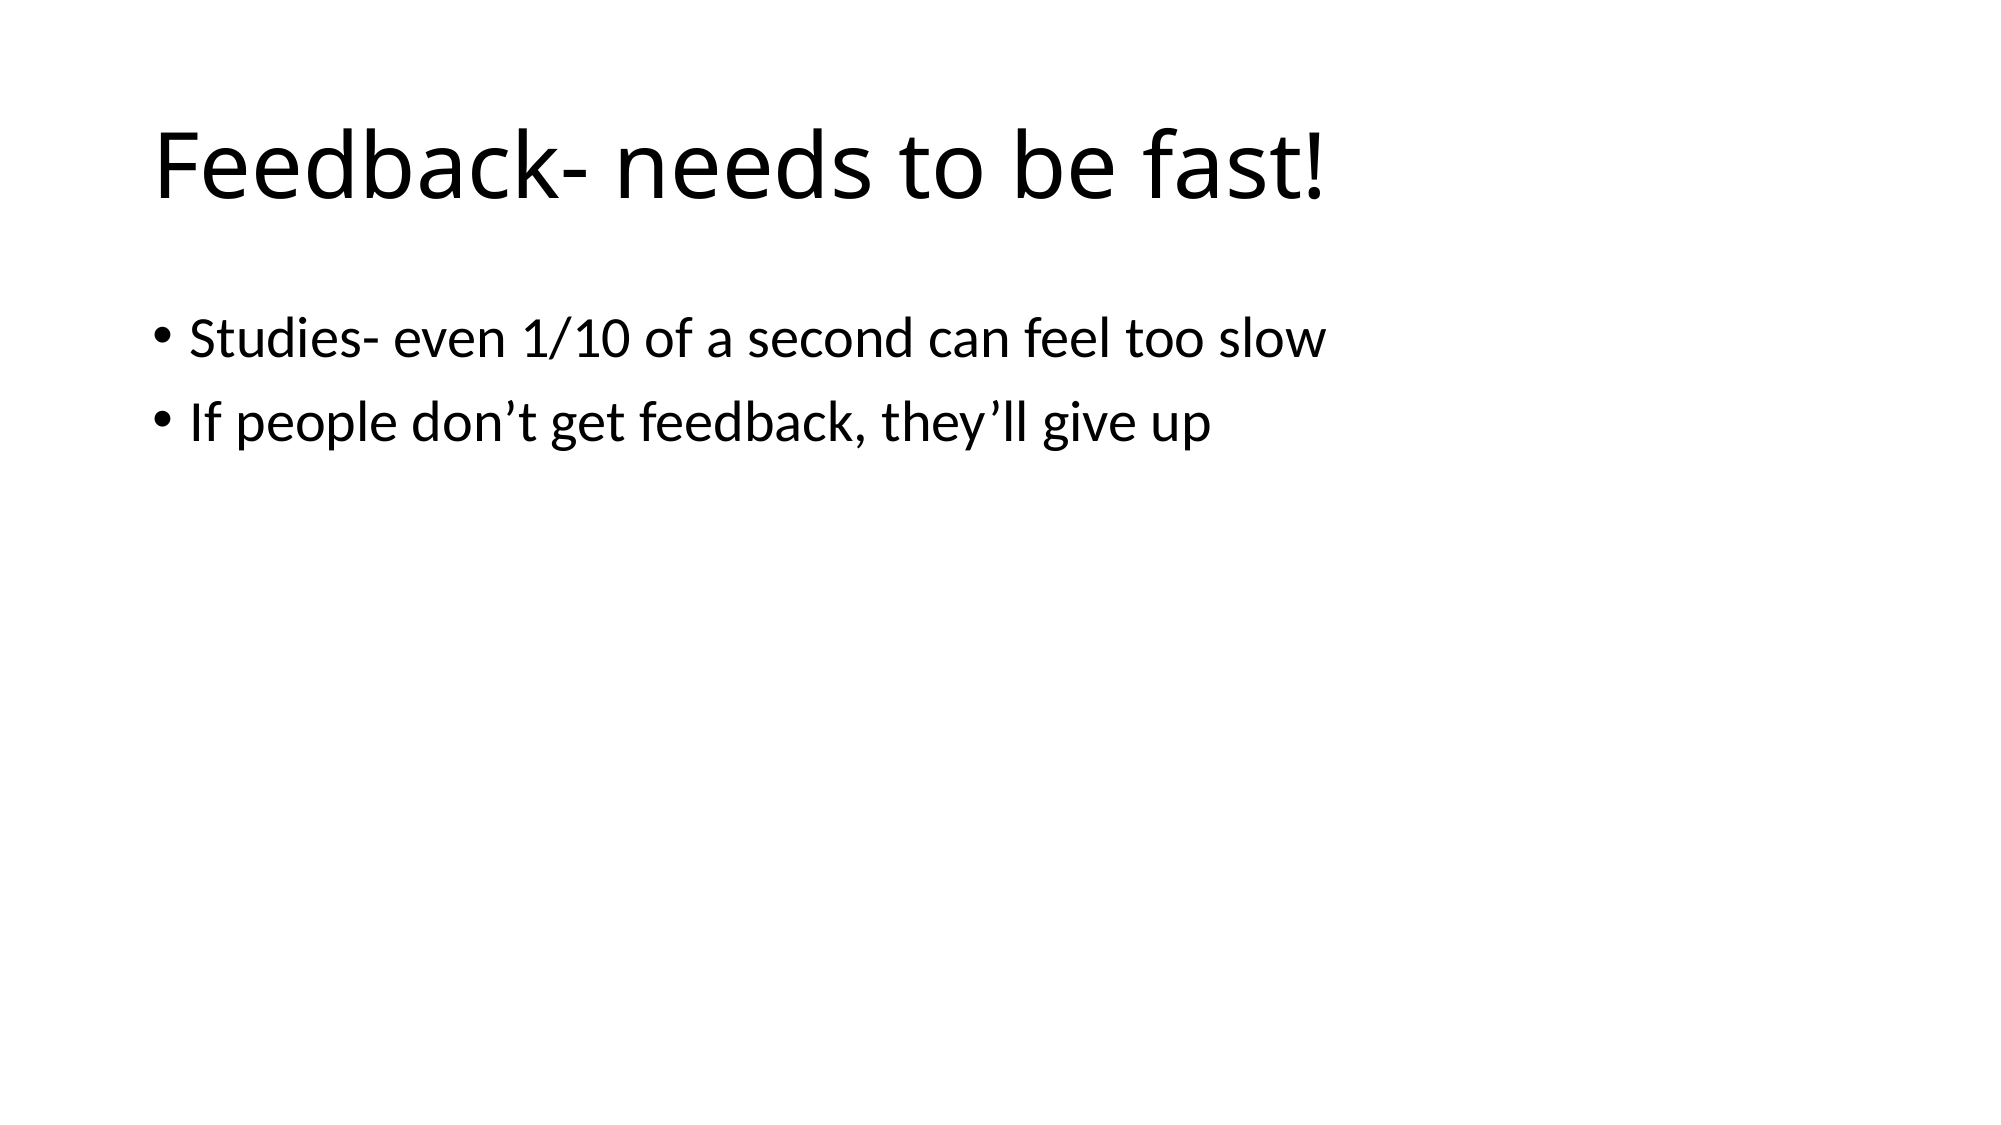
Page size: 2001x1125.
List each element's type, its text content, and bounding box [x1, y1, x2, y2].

title Feedback- needs to be fast! [137, 59, 1863, 278]
list Studies- even 1/10 of a second can feel too slow If people don’t get feedback, they’ll give up [137, 299, 1863, 1014]
